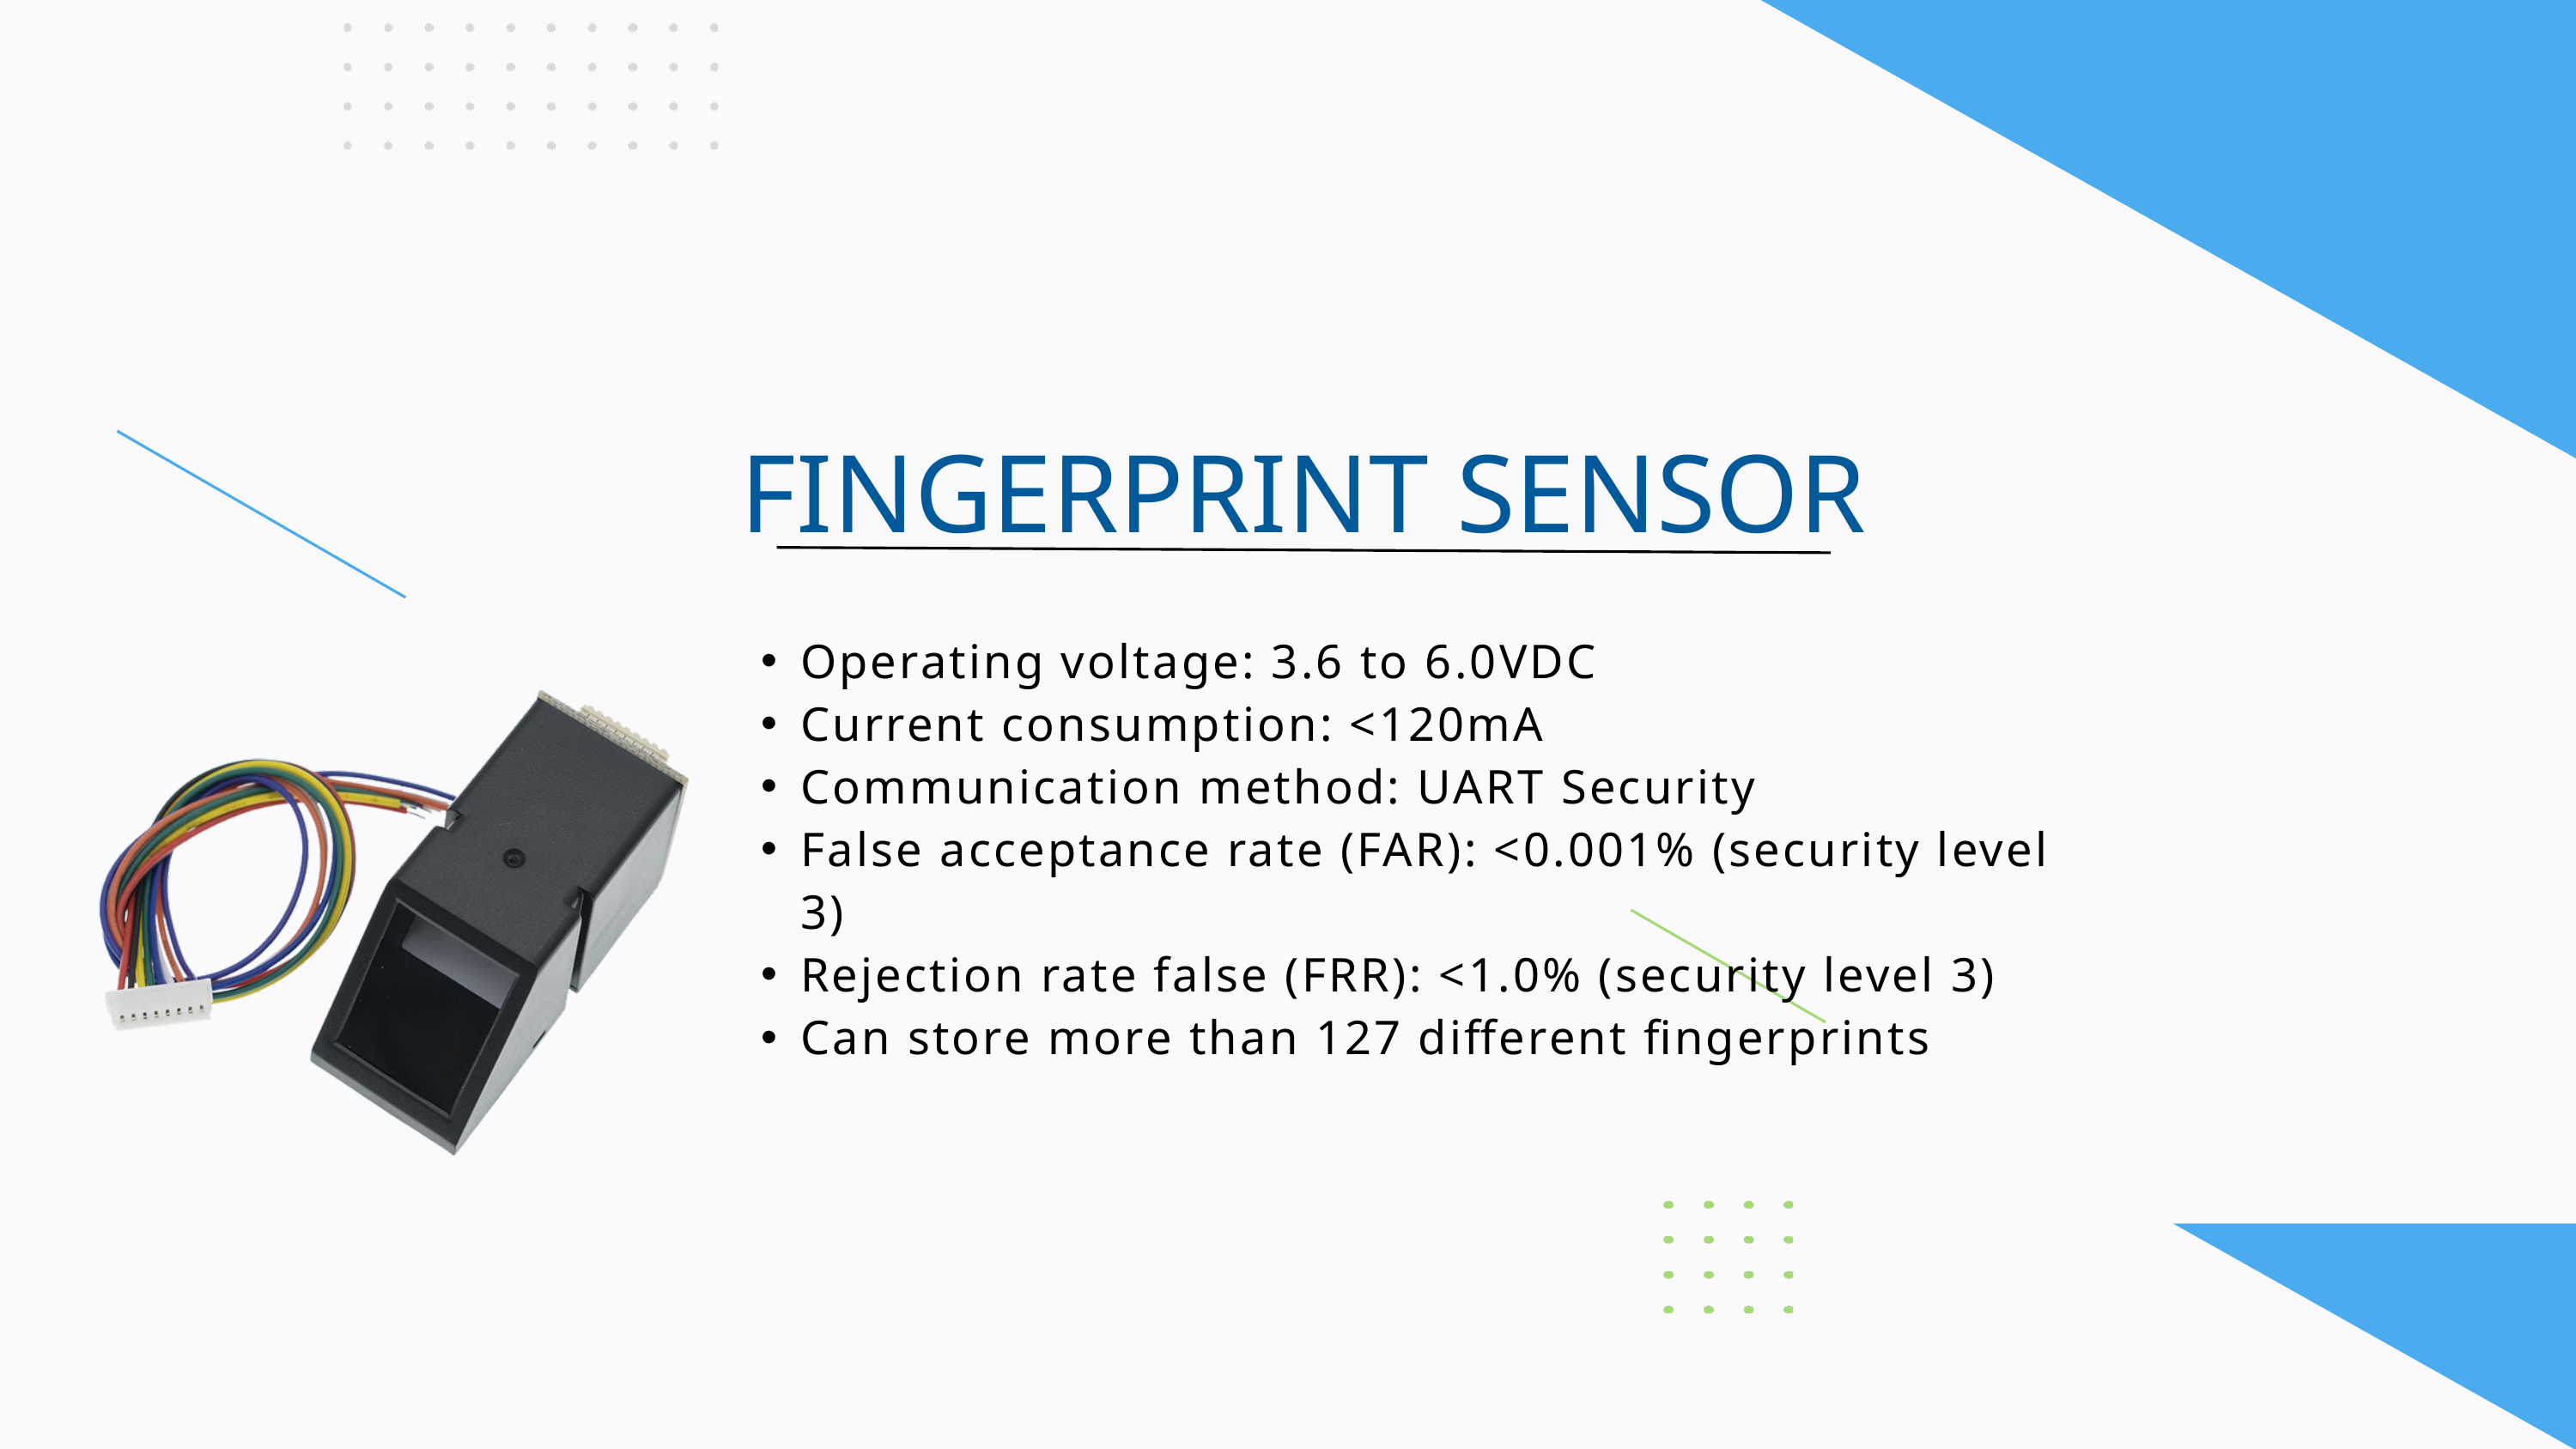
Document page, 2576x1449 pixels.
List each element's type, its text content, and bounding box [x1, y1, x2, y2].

text_box Operating voltage: 3.6 to 6.0VDC Current consumption: <120mA Communication method: UART Security False acceptance rate (FAR): <0.001% (security level 3) Rejection rate false (FRR): <1.0% (security level 3) Can store more than 127 different fingerprints [722, 625, 2056, 1127]
text_box FINGERPRINT SENSOR [640, 434, 1968, 555]
text_box [1663, 1201, 1794, 1313]
text_box [64, 582, 722, 1240]
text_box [2172, 1223, 2576, 1449]
text_box [343, 0, 719, 150]
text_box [1662, 0, 2576, 495]
